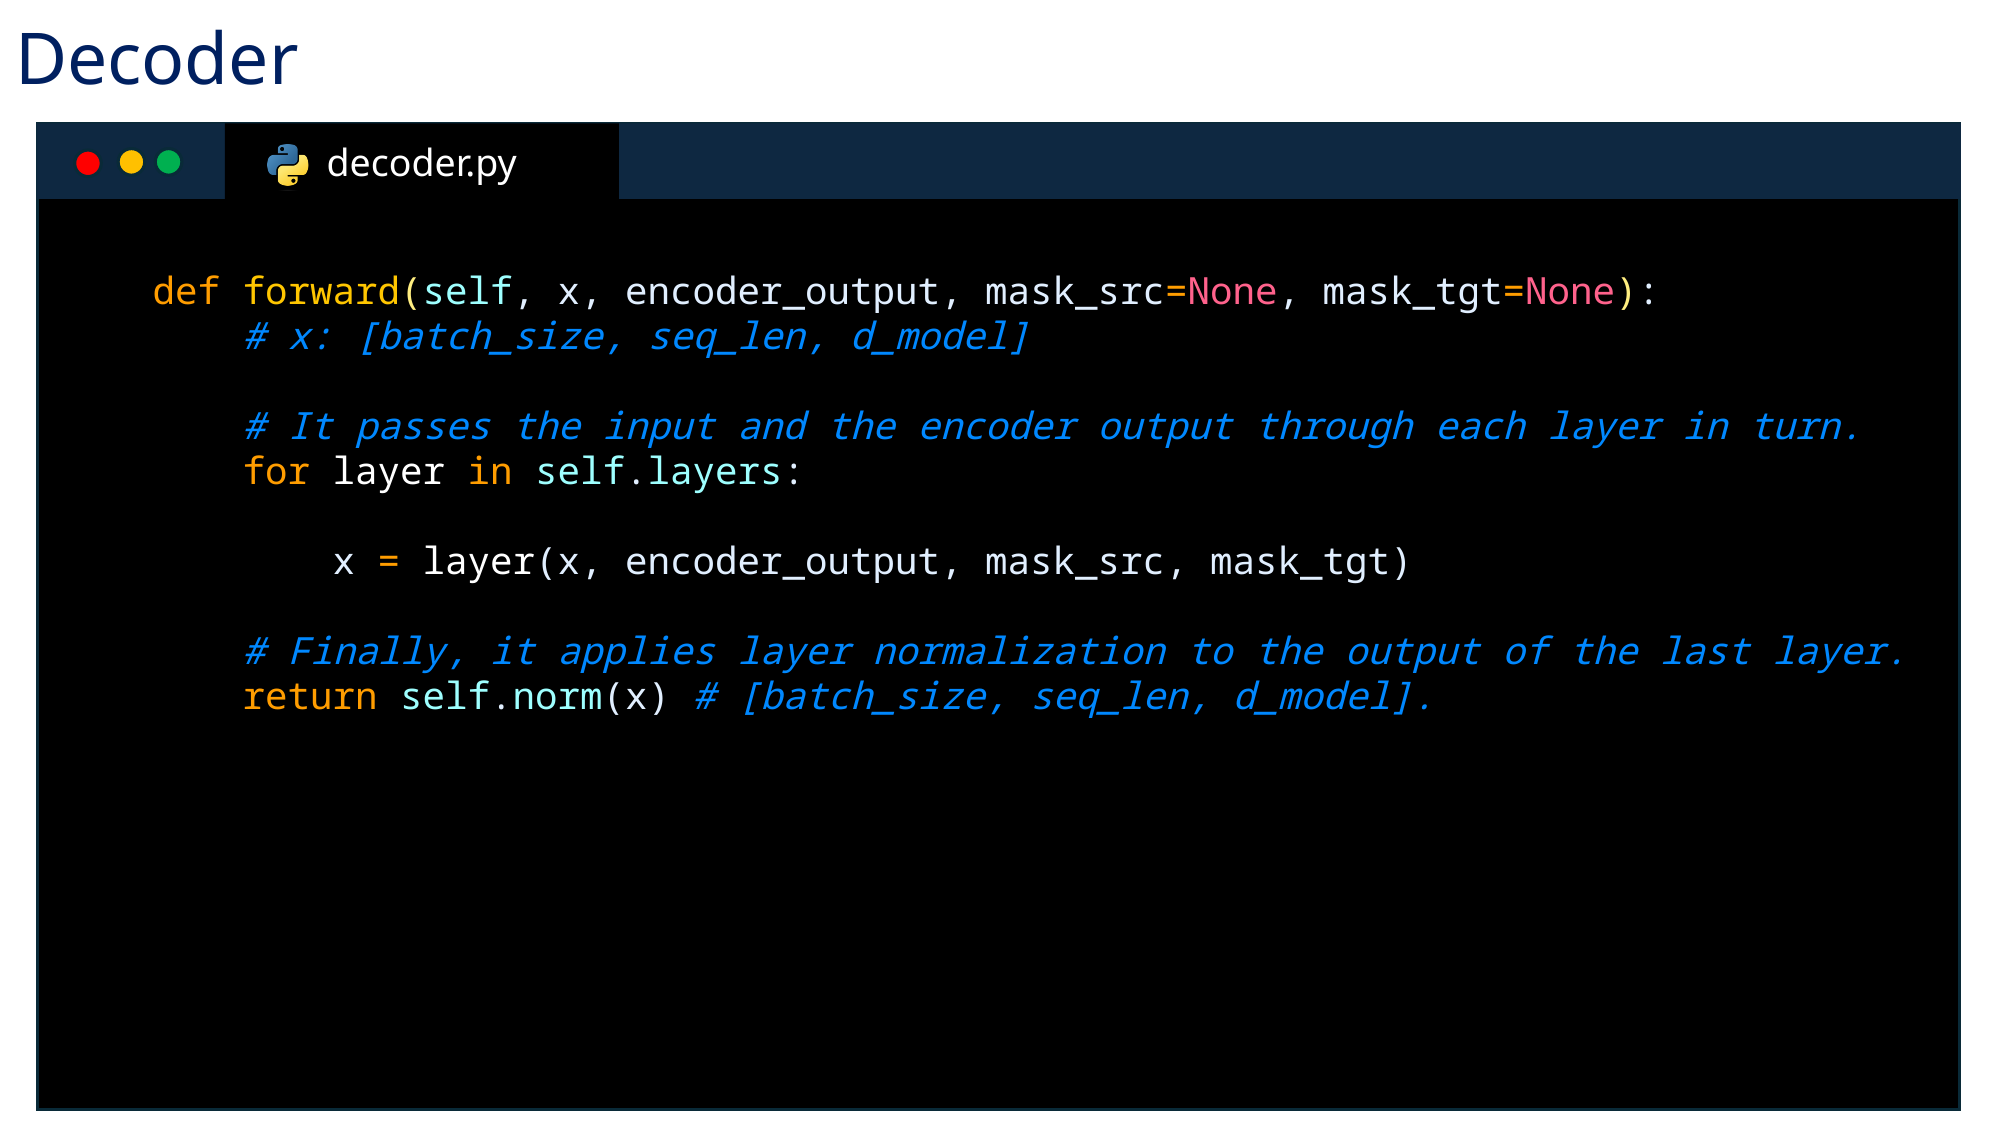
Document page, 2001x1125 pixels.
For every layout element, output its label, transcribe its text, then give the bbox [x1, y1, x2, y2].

picture [266, 143, 311, 192]
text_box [36, 122, 1962, 1111]
text_box Decoder [0, 13, 394, 108]
